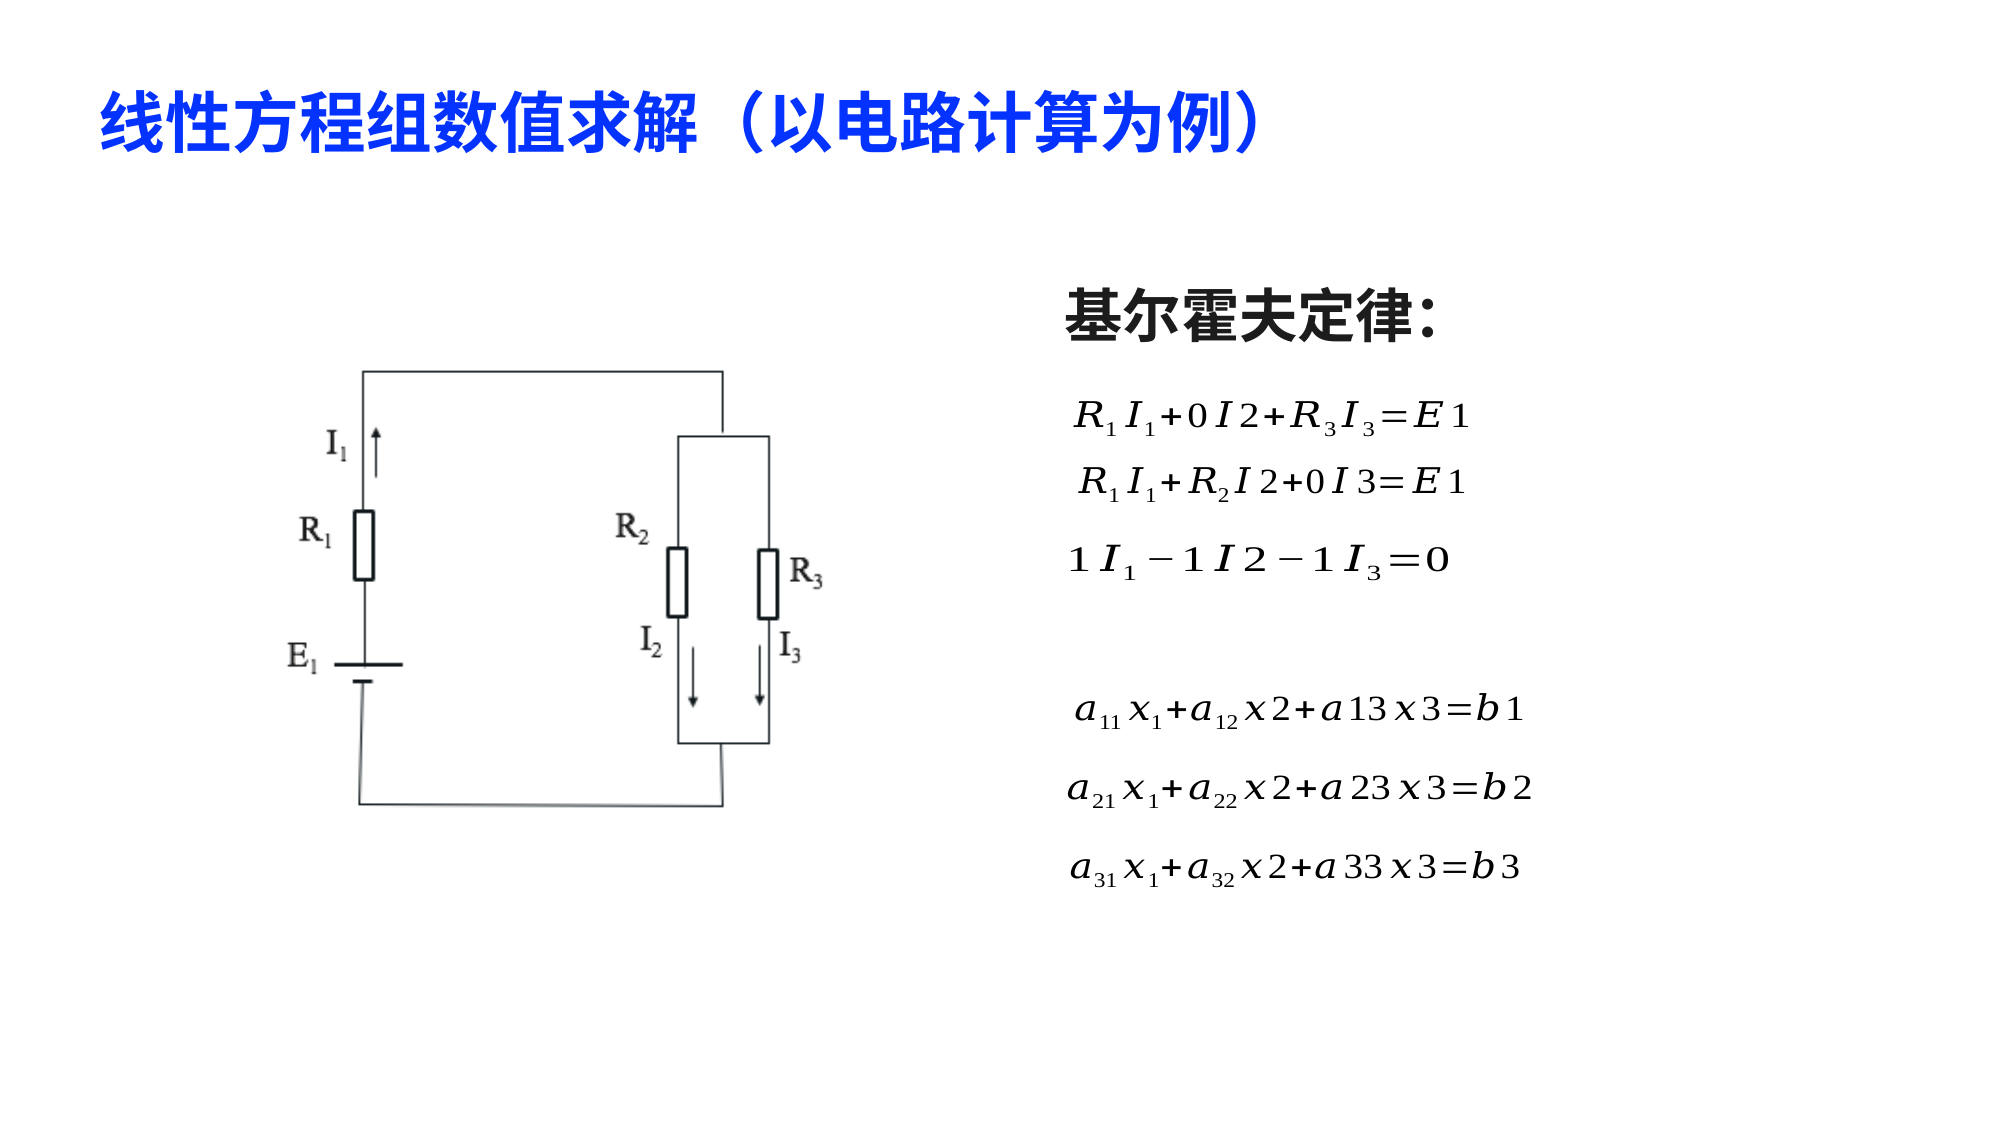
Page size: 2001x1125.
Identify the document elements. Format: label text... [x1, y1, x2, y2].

text_box 基尔霍夫定律： [1049, 271, 1493, 357]
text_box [1066, 396, 1471, 586]
text_box 线性方程组数值求解（以电路计算为例） [84, 73, 1490, 169]
picture [255, 348, 839, 840]
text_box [1066, 689, 1534, 893]
